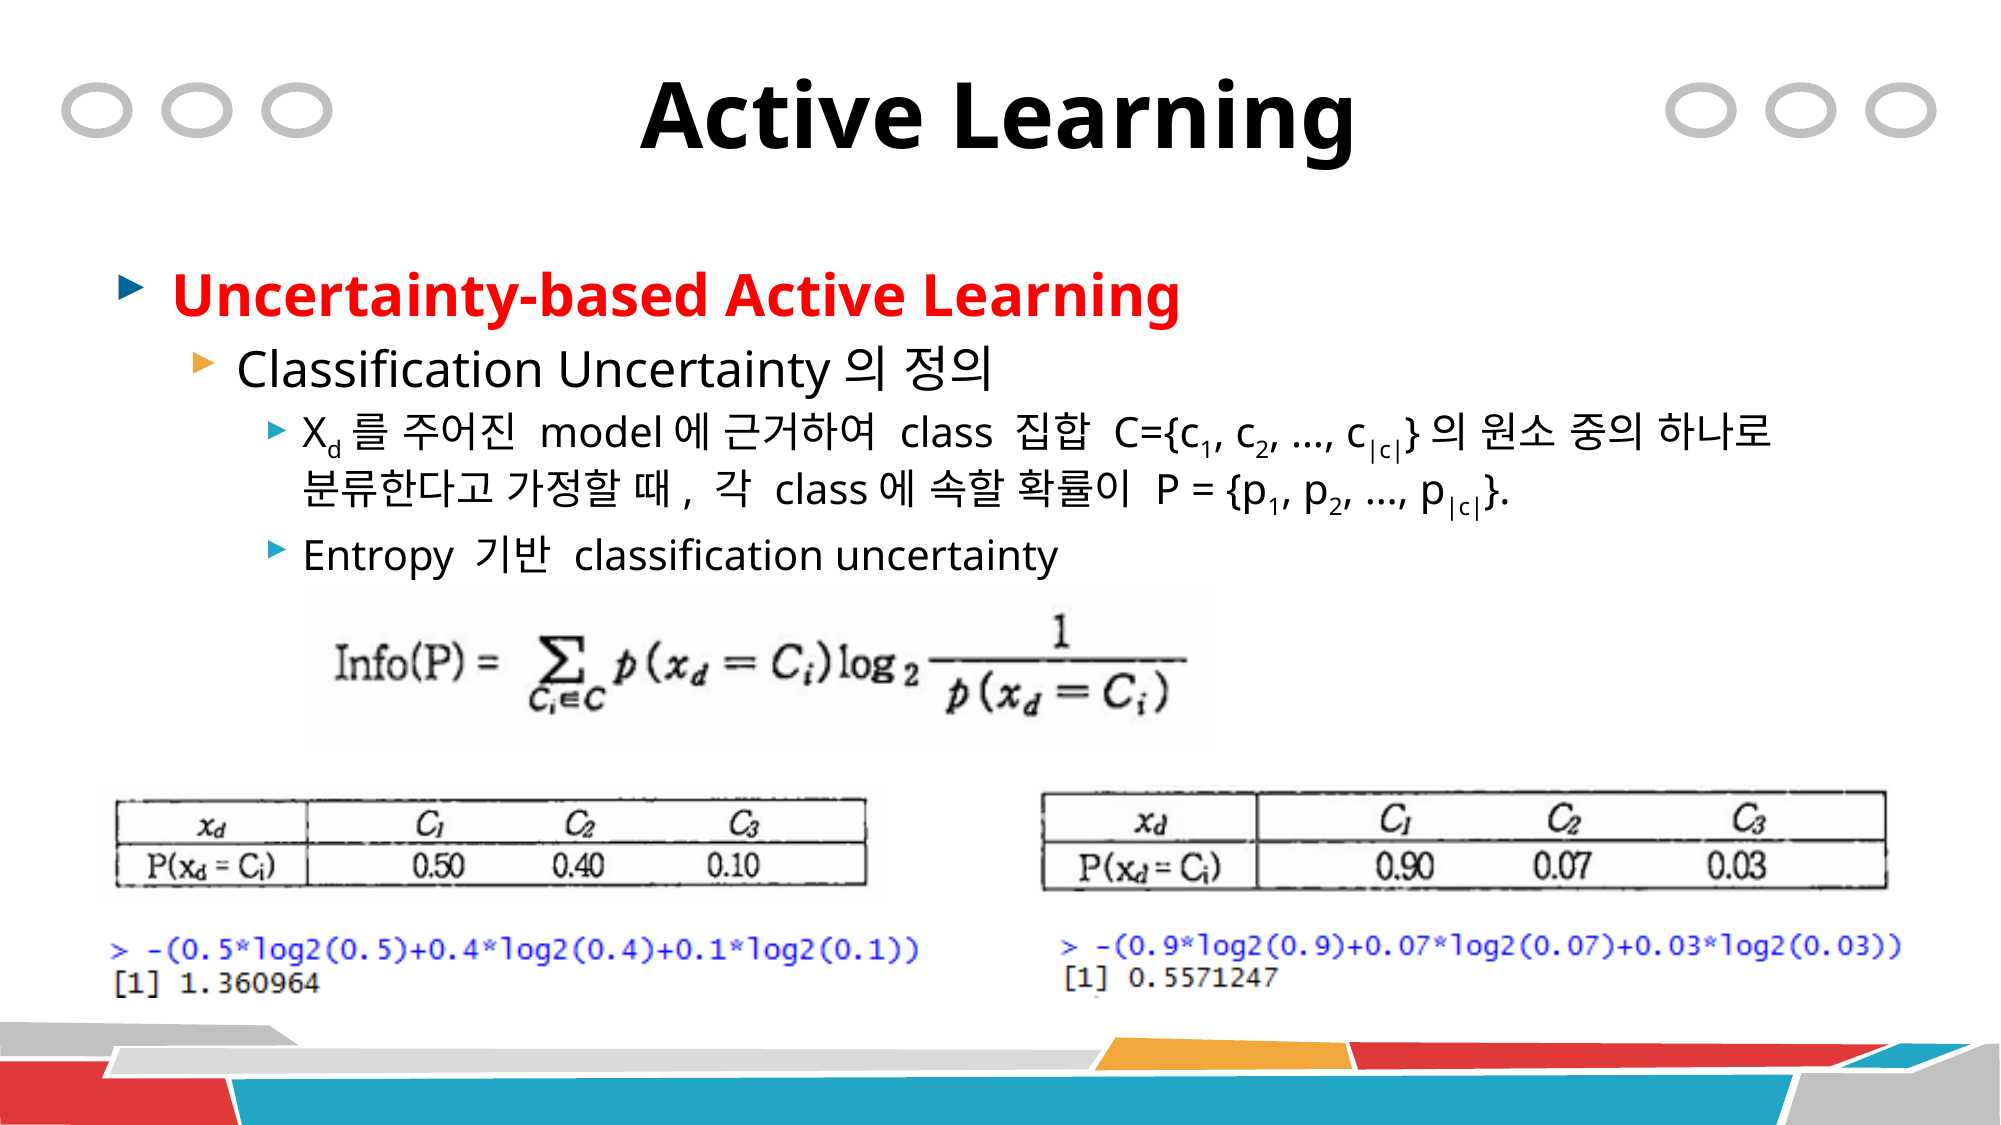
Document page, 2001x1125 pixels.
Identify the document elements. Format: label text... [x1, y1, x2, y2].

title Active Learning [350, 18, 1650, 206]
picture [1054, 929, 1907, 998]
picture [1035, 784, 1896, 894]
picture [100, 933, 938, 998]
picture [308, 590, 1212, 749]
picture [99, 783, 885, 898]
list Uncertainty-based Active Learning Classification Uncertainty의 정의 Xd를 주어진 model에 근거하여 class 집합 C={c1, c2, …, c|c|}의 원소 중의 하나로 분류한다고 가정할 때, 각 class에 속할 확률이 P = {p1, p2, …, p|c|}. Entropy 기반 classification uncertainty [99, 250, 1900, 1005]
